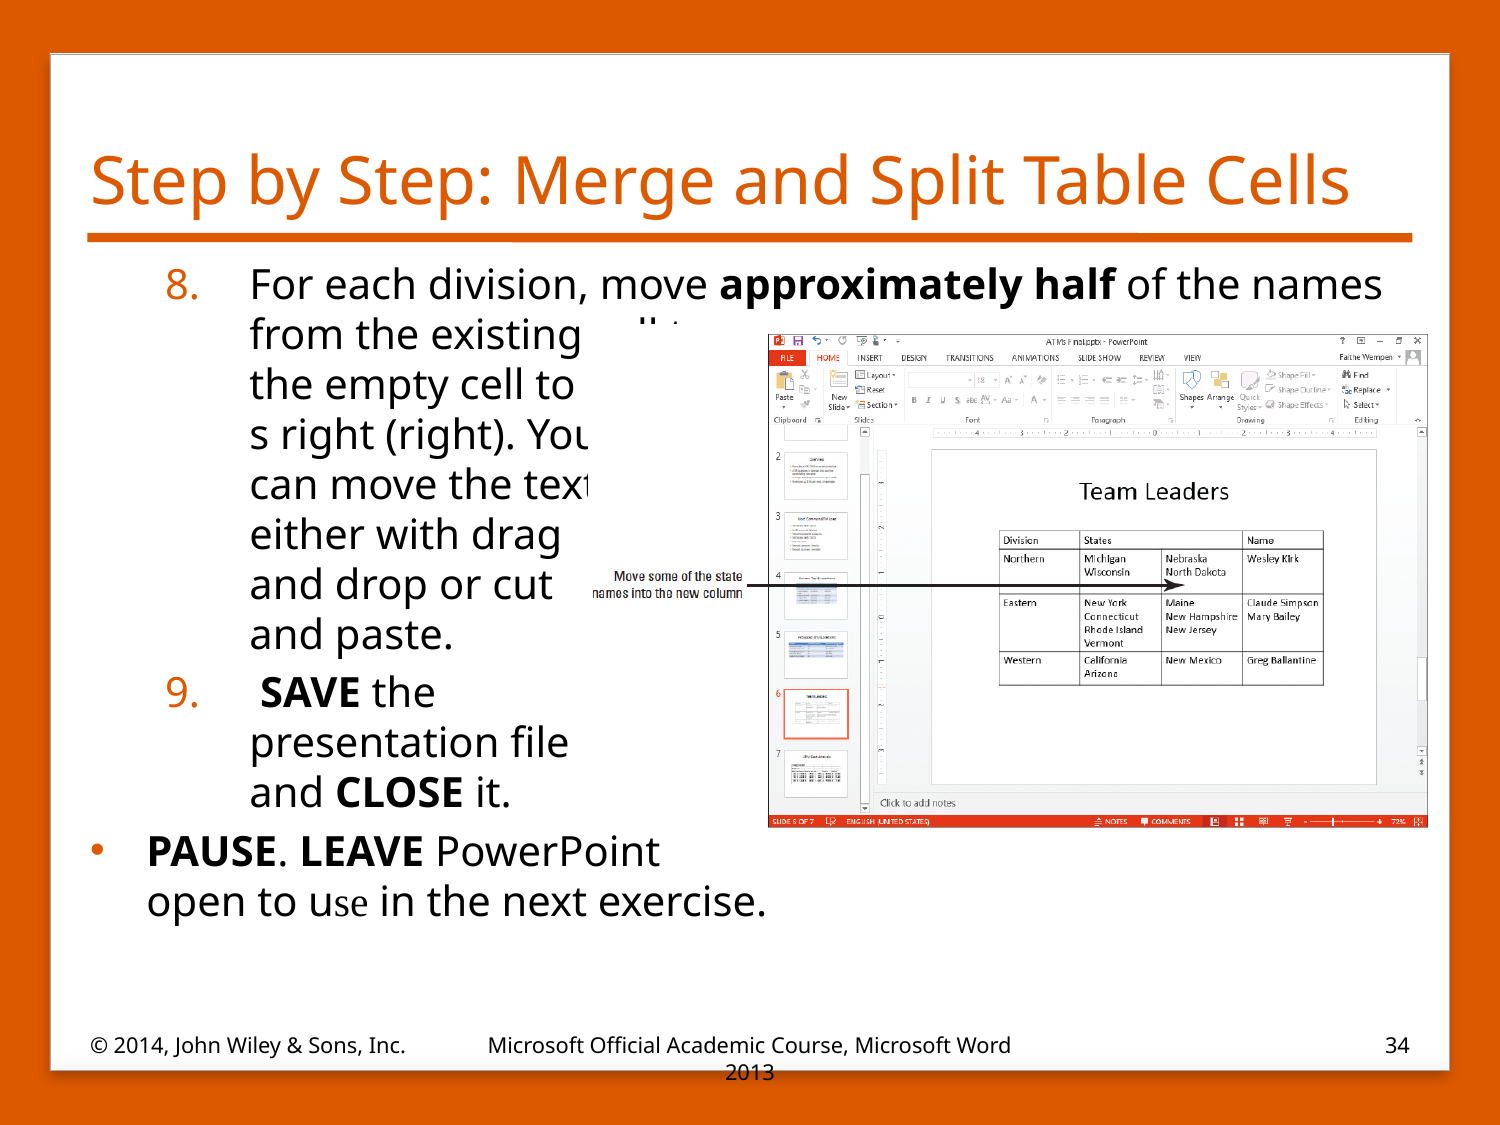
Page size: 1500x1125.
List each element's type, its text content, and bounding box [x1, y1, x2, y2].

list For each division, move approximately half of the names from the existing cell to the empty cell to it s right (right). You can move the text either with drag and drop or cut and paste. SAVE the presentation file and CLOSE it. PAUSE. LEAVE PowerPoint open to use in the next exercise. [75, 249, 1425, 1063]
slide_number © 2014, John Wiley & Sons, Inc. [74, 1024, 426, 1103]
picture [588, 324, 1433, 834]
footer Microsoft Official Academic Course, Microsoft Word 2013 [449, 1024, 1051, 1103]
title Step by Step: Merge and Split Table Cells [74, 74, 1426, 226]
slide_number 34 [1074, 1024, 1426, 1103]
